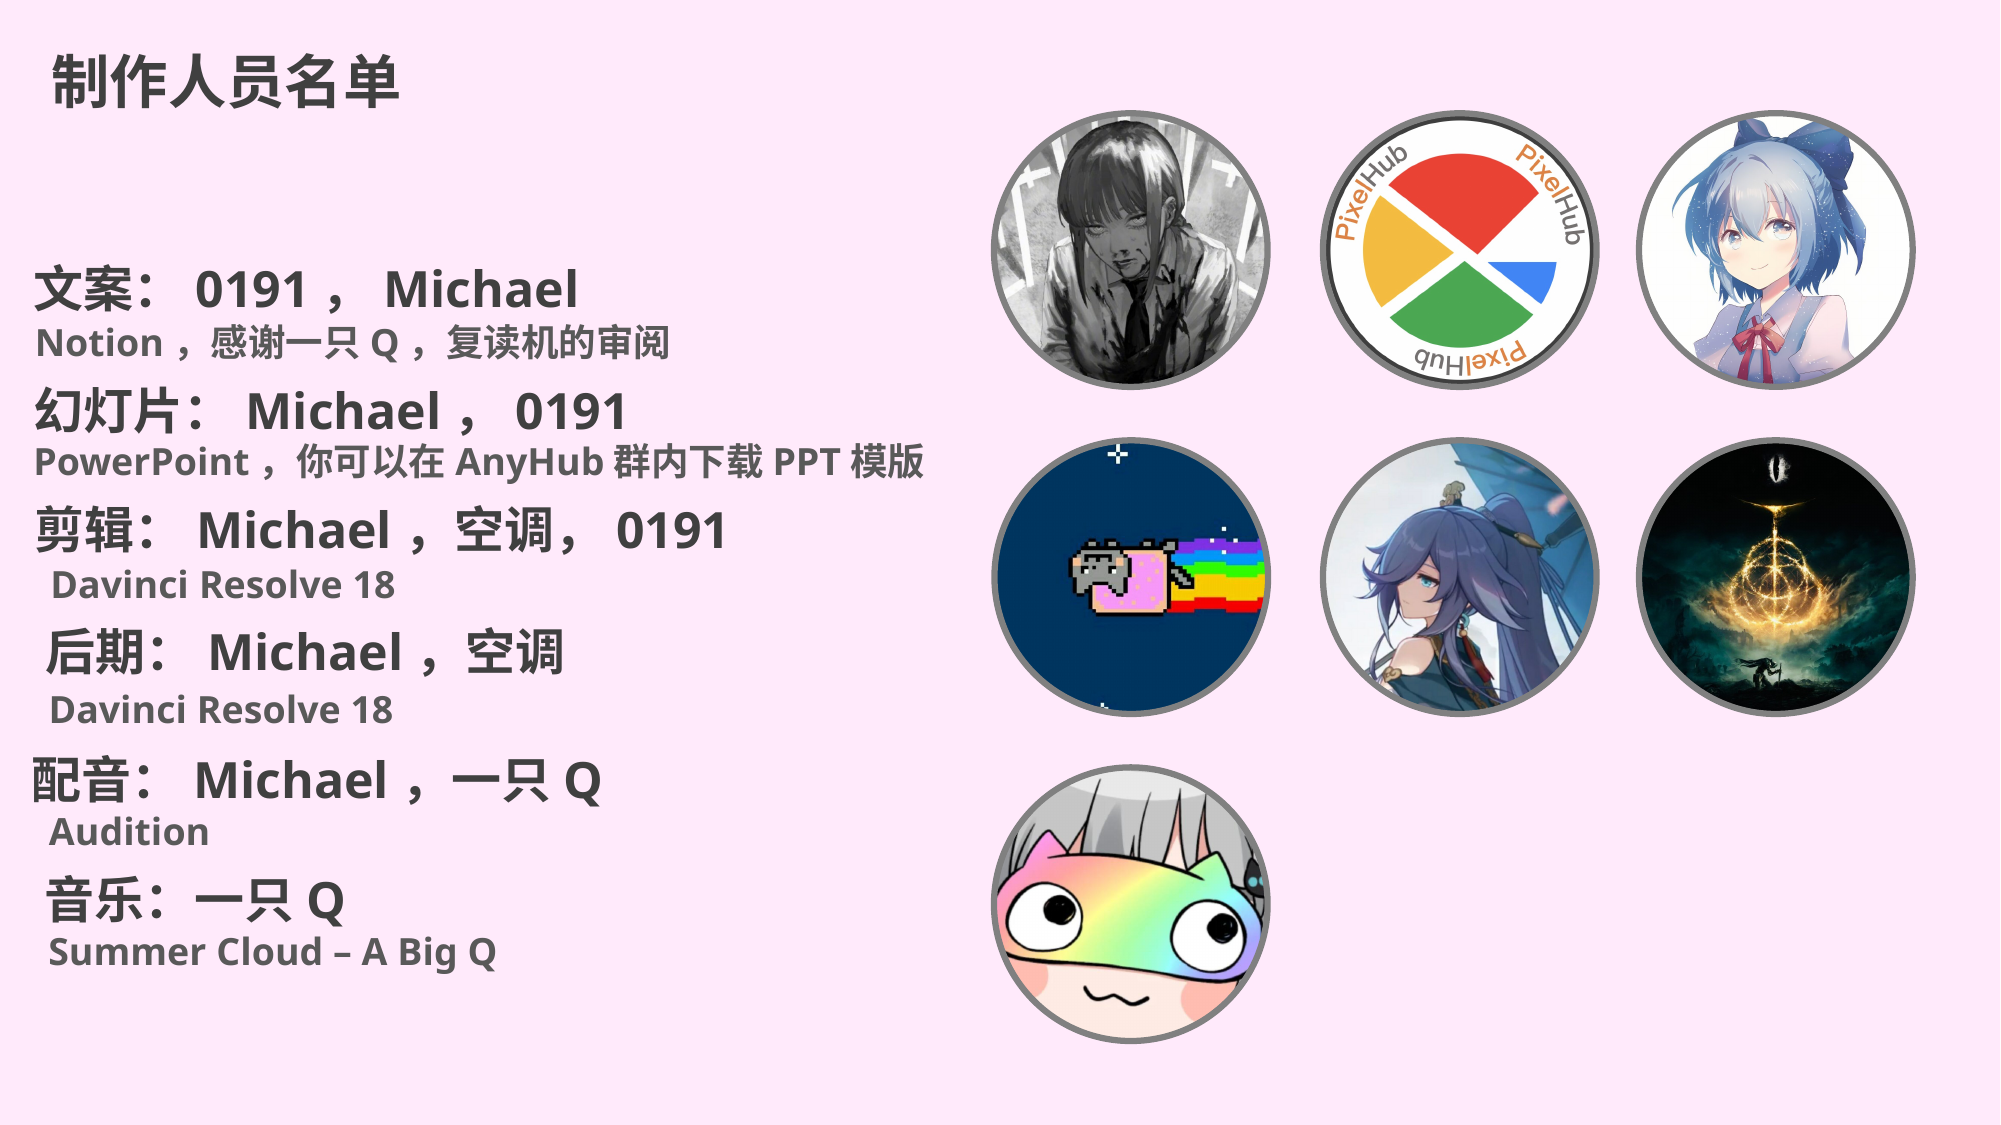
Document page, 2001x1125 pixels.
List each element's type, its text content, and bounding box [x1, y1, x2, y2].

text_box 文案：0191，Michael [18, 249, 595, 325]
picture [993, 767, 1268, 1041]
picture [1638, 113, 1913, 387]
text_box PowerPoint，你可以在AnyHub群内下载PPT模版 [18, 430, 940, 491]
text_box 后期：Michael，空调 [30, 613, 581, 689]
picture [1322, 113, 1597, 387]
text_box 制作人员名单 [37, 37, 417, 123]
picture [993, 113, 1268, 387]
text_box Davinci Resolve 18 [35, 553, 411, 613]
picture [1638, 440, 1913, 714]
text_box Davinci Resolve 18 [33, 678, 409, 739]
text_box Notion，感谢一只Q，复读机的审阅 [20, 311, 686, 372]
text_box Summer Cloud – A Big Q [33, 920, 513, 981]
text_box 幻灯片：Michael，0191 [18, 372, 645, 448]
text_box Audition [34, 800, 226, 860]
text_box 配音：Michael，一只Q [16, 740, 618, 816]
picture [1322, 440, 1597, 714]
text_box 音乐：一只Q [30, 861, 362, 936]
text_box 剪辑：Michael，空调，0191 [19, 490, 745, 566]
picture [994, 440, 1269, 714]
